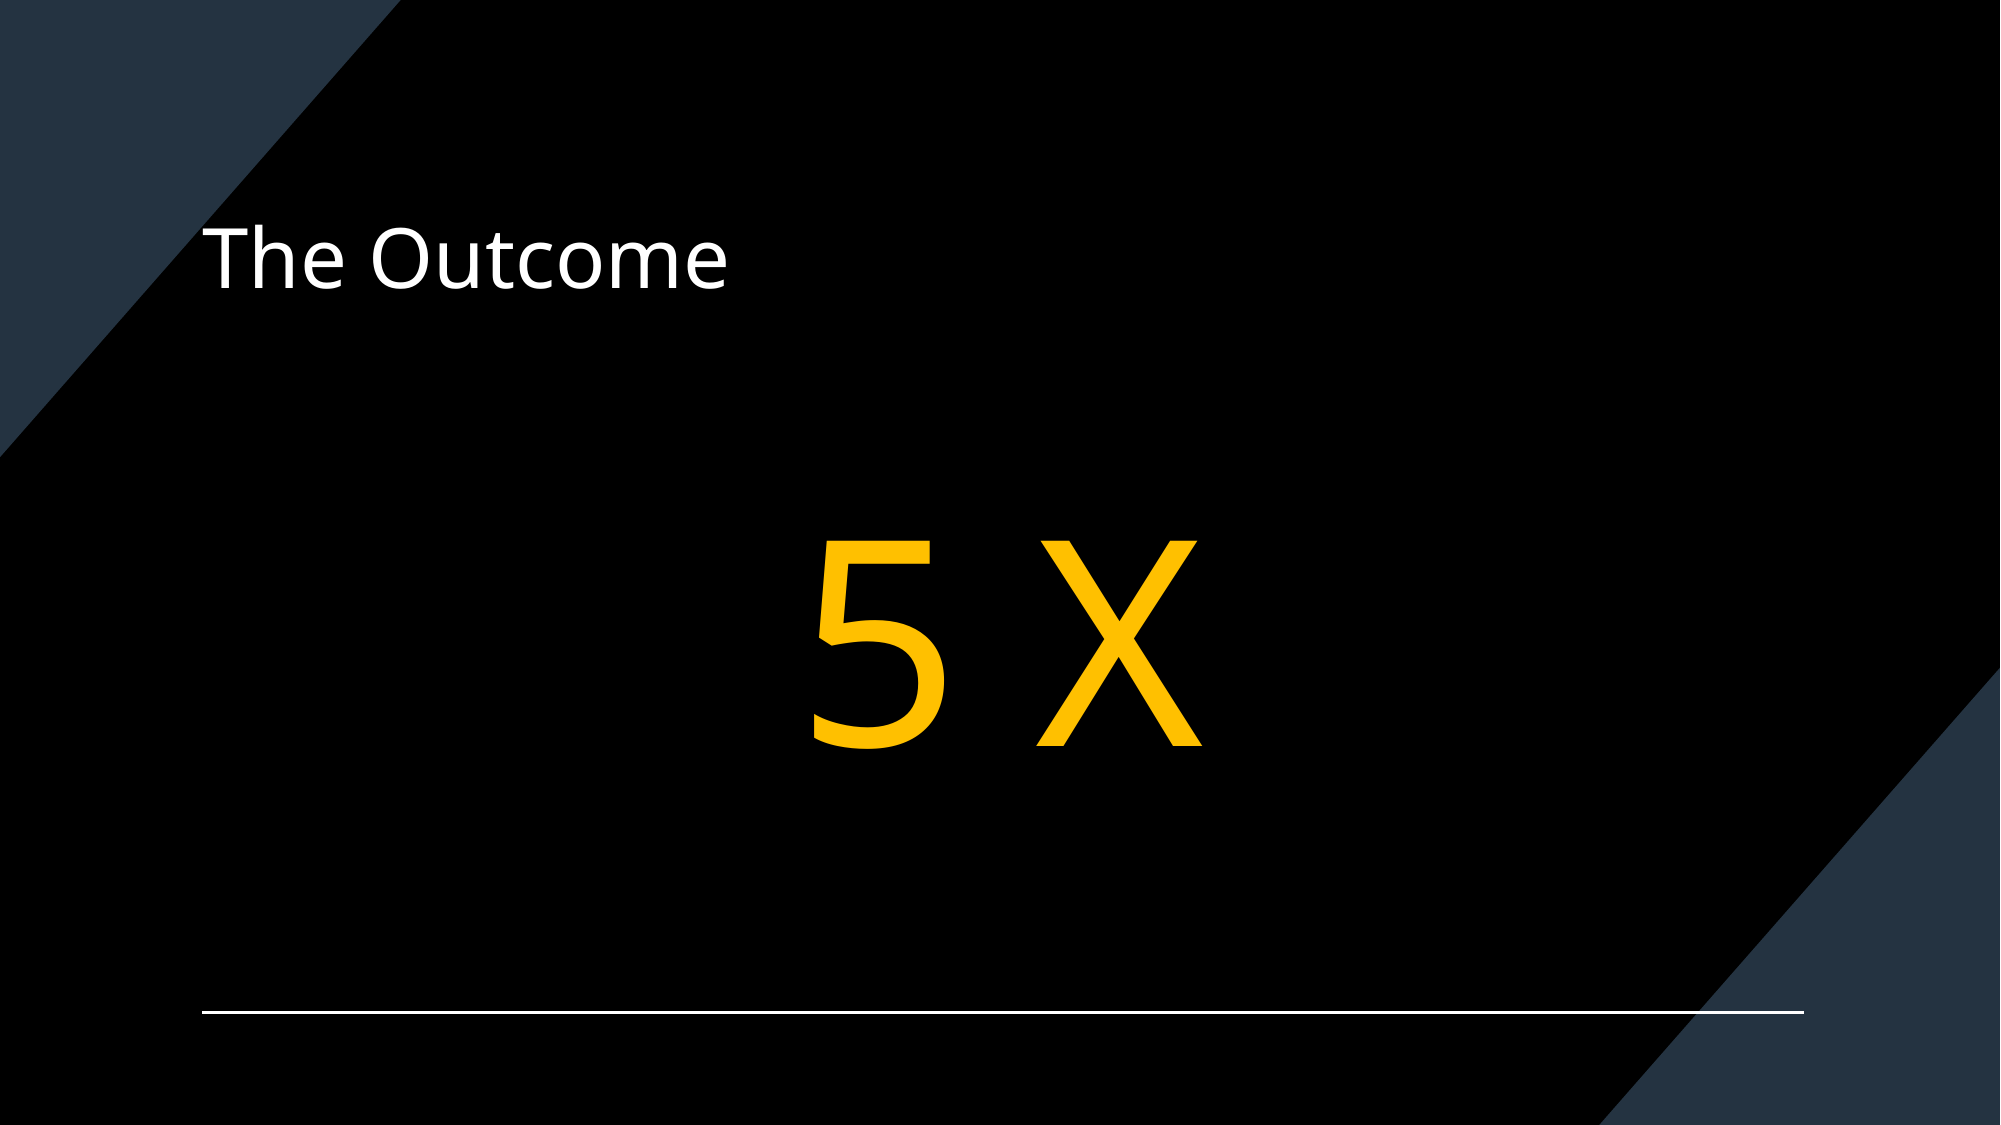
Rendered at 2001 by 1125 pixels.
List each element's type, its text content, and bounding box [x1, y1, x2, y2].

title The Outcome [187, 143, 1813, 367]
list 5 X [187, 382, 1813, 968]
